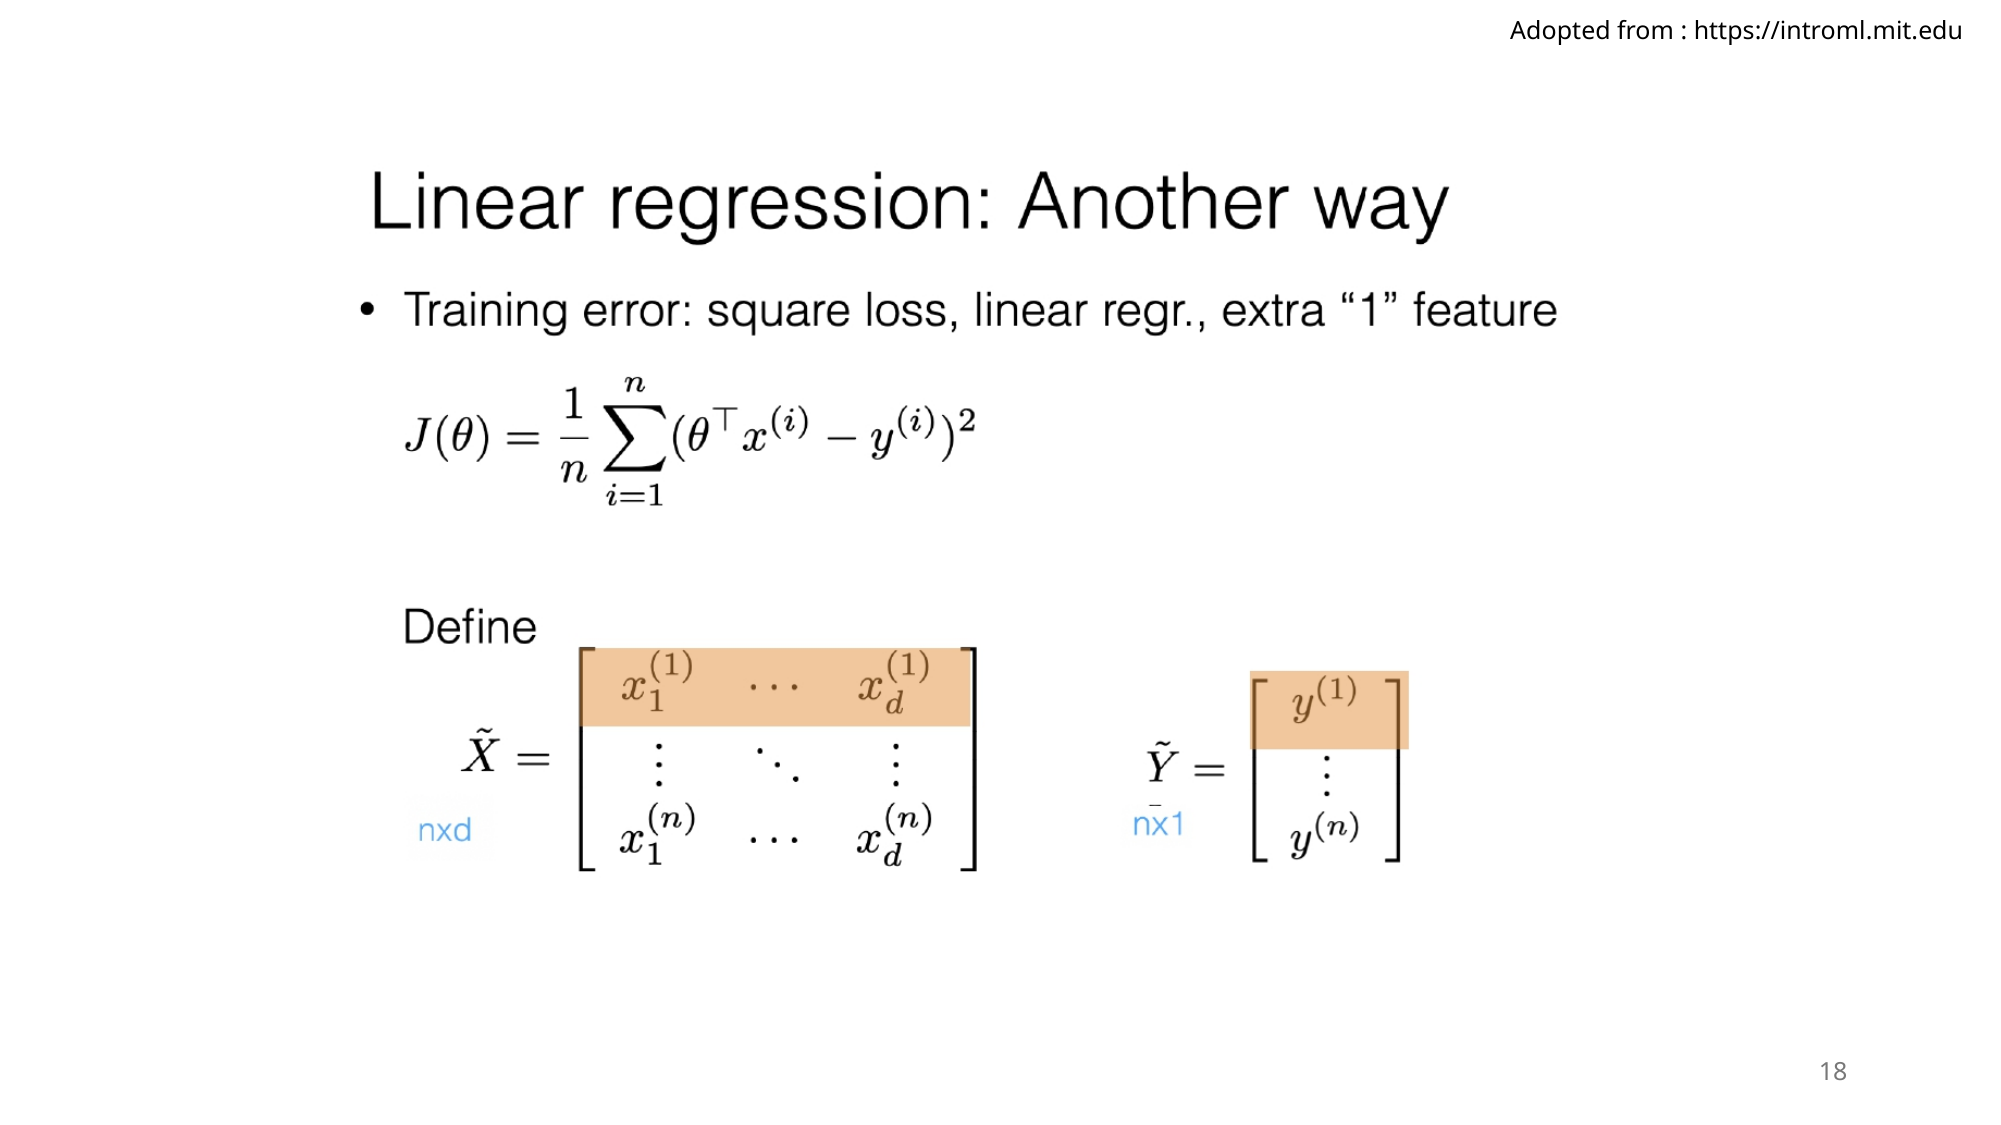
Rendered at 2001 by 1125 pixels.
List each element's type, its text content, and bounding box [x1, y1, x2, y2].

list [150, 59, 1893, 1040]
slide_number 18 [1412, 1042, 1863, 1103]
